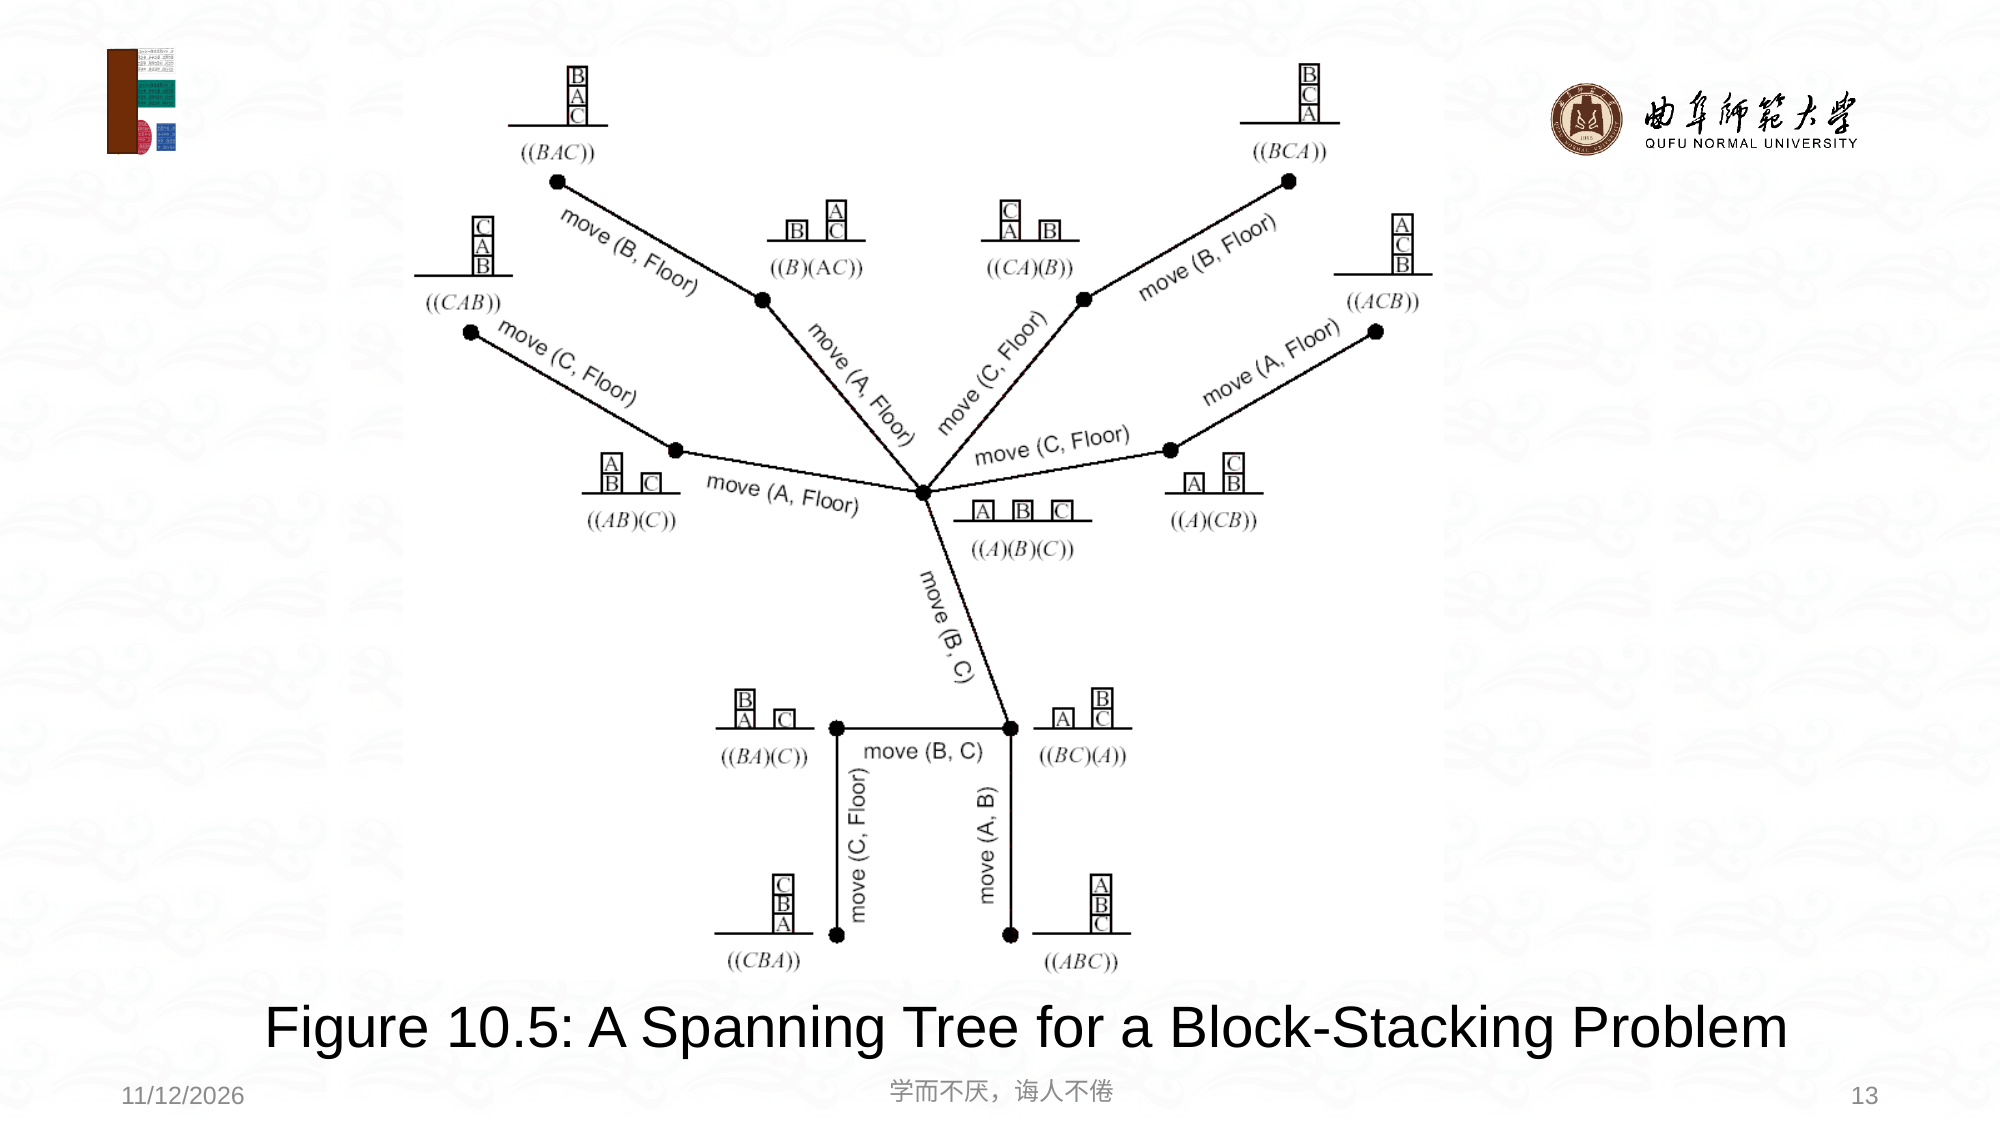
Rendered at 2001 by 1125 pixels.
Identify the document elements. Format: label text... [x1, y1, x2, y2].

slide_number 13 [1443, 1065, 1894, 1125]
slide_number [106, 1065, 557, 1125]
picture [108, 46, 176, 161]
footer 学而不厌，诲人不倦 [664, 1067, 1340, 1124]
picture [403, 57, 1444, 980]
text_box Figure 10.5: A Spanning Tree for a Block-Stacking Problem [249, 981, 1806, 1067]
picture [1543, 75, 1894, 158]
